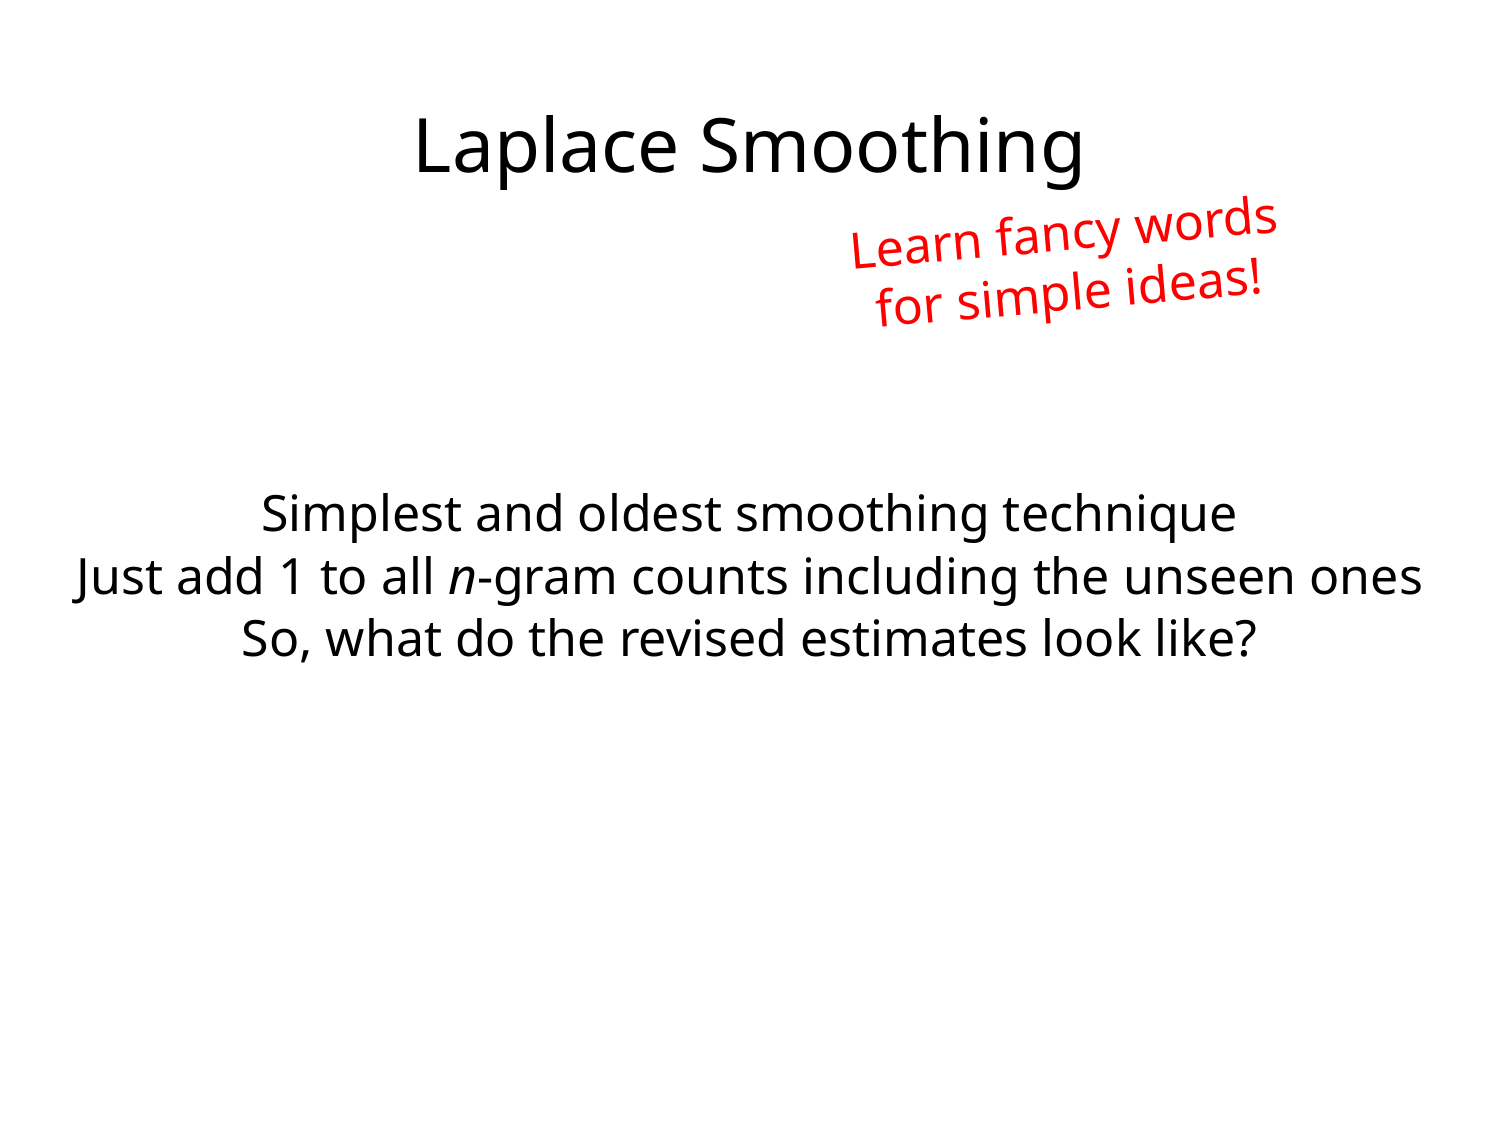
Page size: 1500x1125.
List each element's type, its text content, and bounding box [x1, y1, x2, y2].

text_box Just add 1 to all n-gram counts including the unseen ones [0, 536, 1500, 599]
text_box Laplace Smoothing [0, 90, 1500, 203]
text_box Learn fancy words for simple ideas! [824, 203, 1308, 349]
text_box Simplest and oldest smoothing technique [0, 474, 1500, 536]
text_box So, what do the revised estimates look like? [0, 599, 1500, 674]
